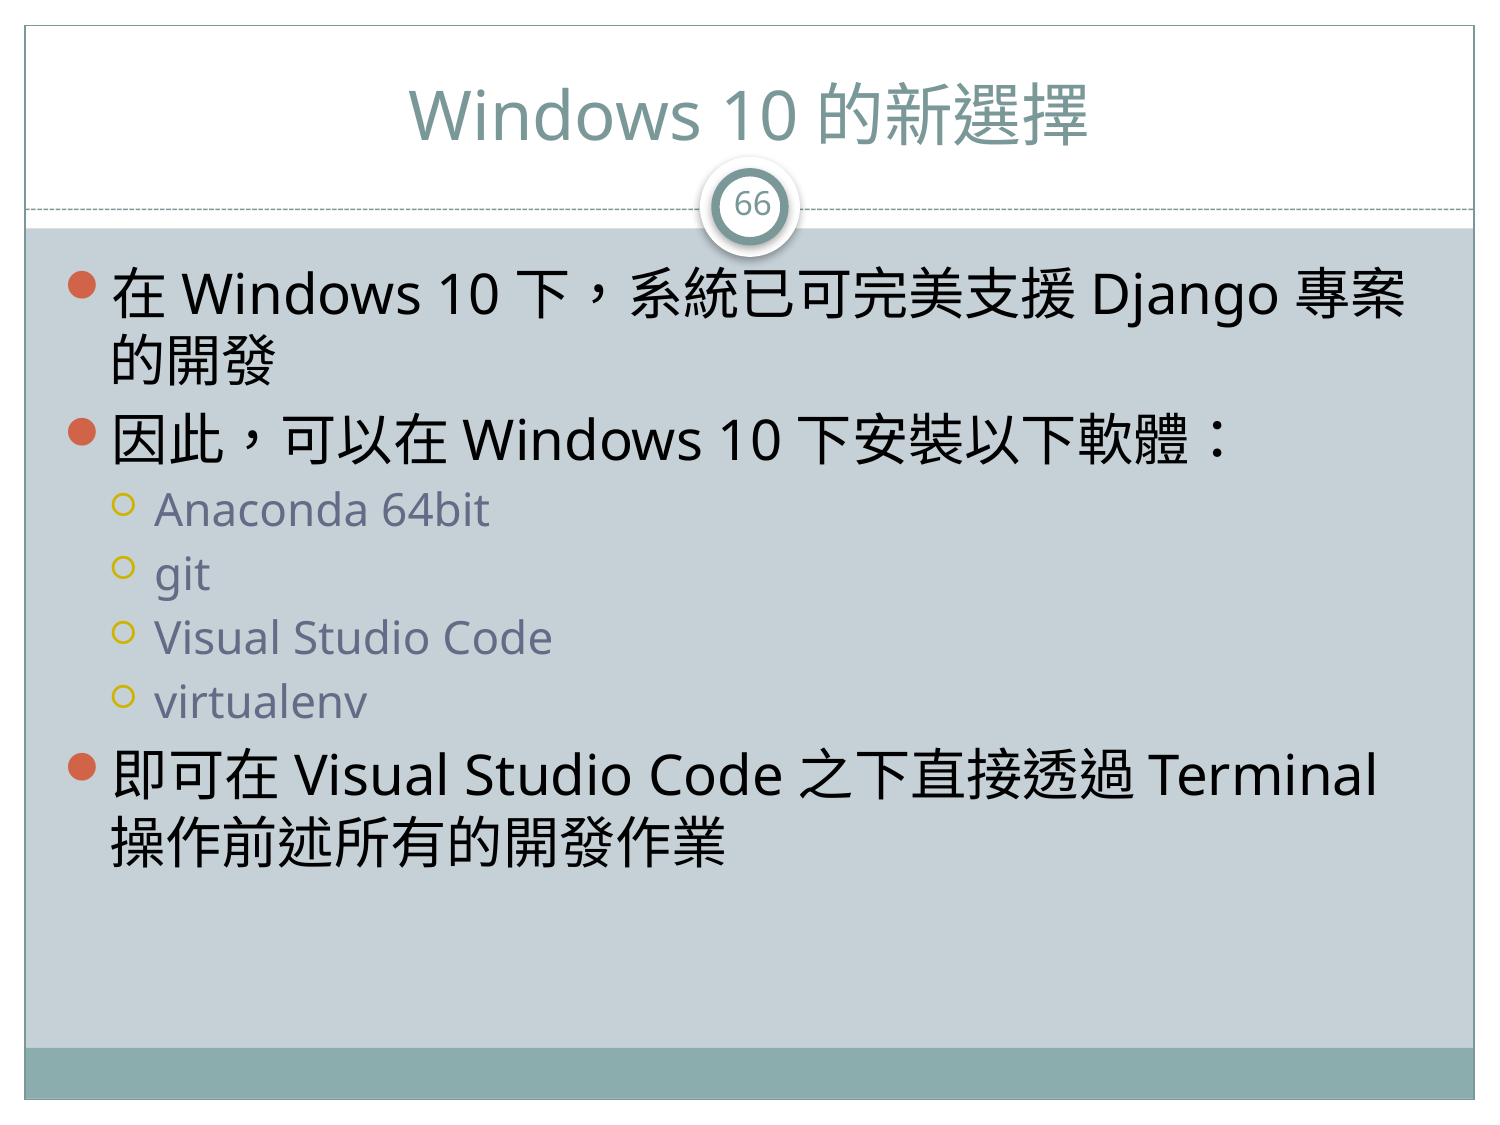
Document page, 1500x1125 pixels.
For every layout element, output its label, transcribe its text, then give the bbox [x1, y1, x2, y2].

title Windows 10的新選擇 [49, 37, 1450, 162]
list 在Windows 10下，系統已可完美支援Django專案的開發 因此，可以在Windows 10下安裝以下軟體： Anaconda 64bit git Visual Studio Code virtualenv 即可在Visual Studio Code之下直接透過Terminal操作前述所有的開發作業 [49, 250, 1445, 1001]
slide_number 66 [715, 168, 791, 241]
